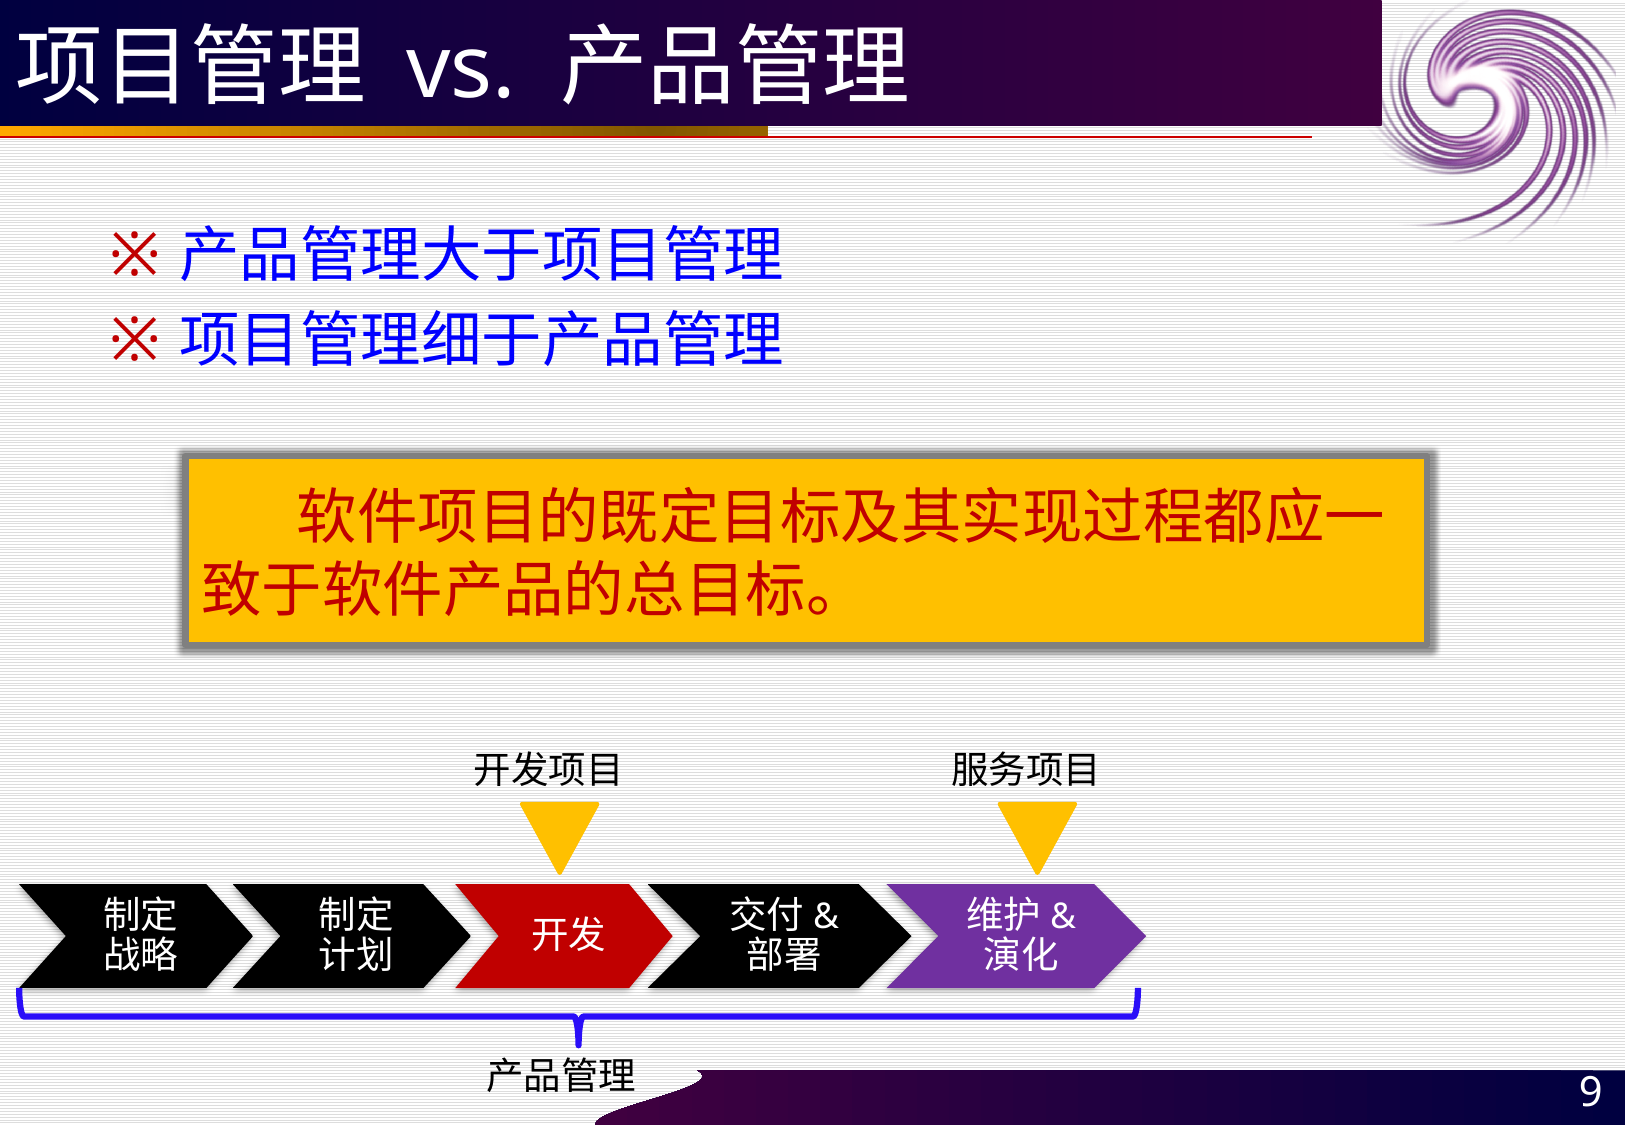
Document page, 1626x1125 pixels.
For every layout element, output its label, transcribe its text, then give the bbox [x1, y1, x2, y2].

slide_number 9 [1474, 1069, 1619, 1125]
text_box 软件项目的既定目标及其实现过程都应一致于软件产品的总目标。 [185, 455, 1427, 646]
list 产品管理大于项目管理 项目管理细于产品管理 [82, 207, 1523, 386]
title 项目管理 vs. 产品管理 [0, 0, 1382, 126]
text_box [18, 738, 1164, 1107]
picture [1362, 0, 1616, 244]
